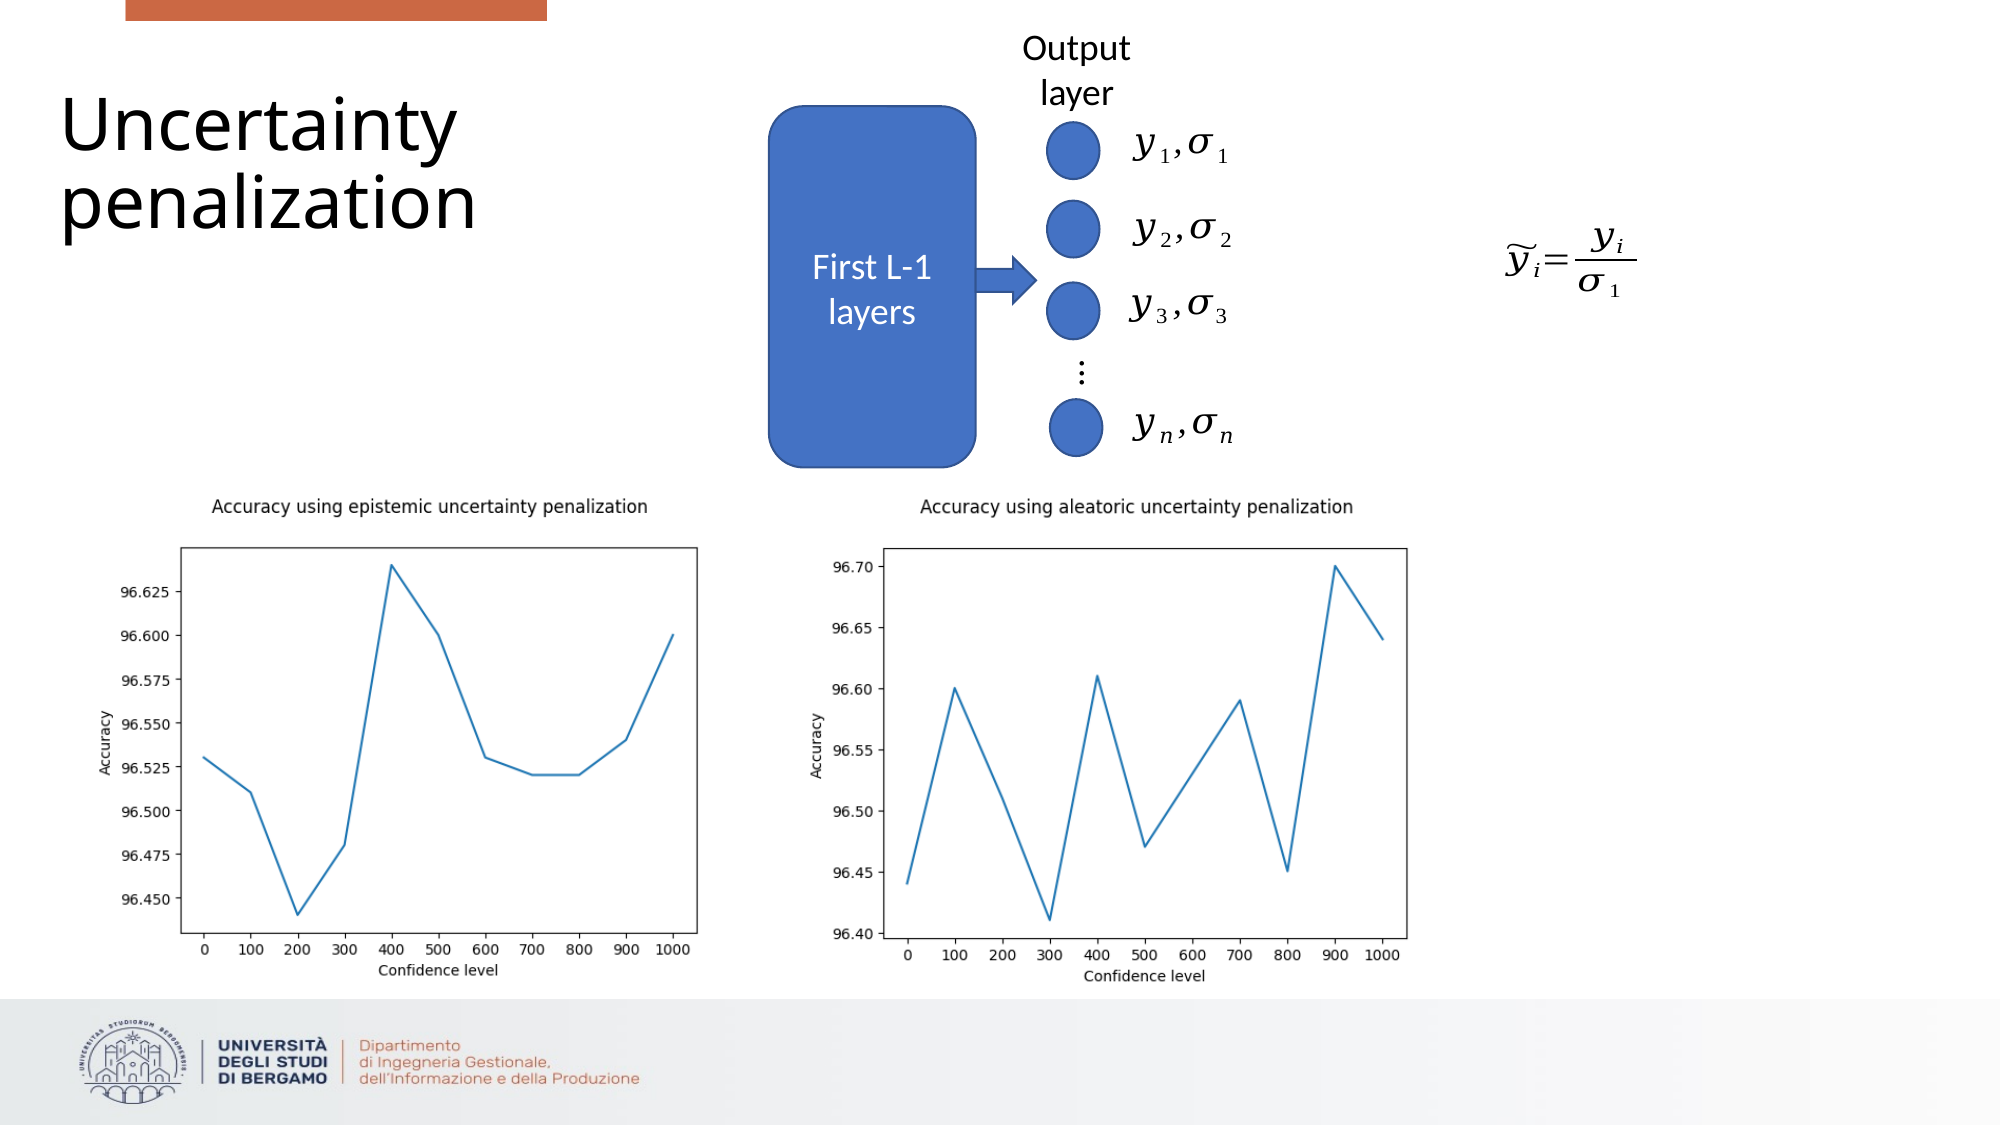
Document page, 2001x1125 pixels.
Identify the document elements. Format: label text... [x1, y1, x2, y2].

text_box Output layer [975, 15, 1179, 121]
title Uncertainty penalization [44, 28, 680, 304]
text_box [974, 254, 1038, 306]
text_box ... [1038, 229, 1099, 403]
text_box [1046, 121, 1101, 181]
picture [89, 488, 706, 988]
picture [800, 488, 1417, 994]
text_box [1048, 403, 1104, 458]
text_box [1046, 199, 1101, 239]
text_box First L-1 layers [767, 105, 977, 469]
